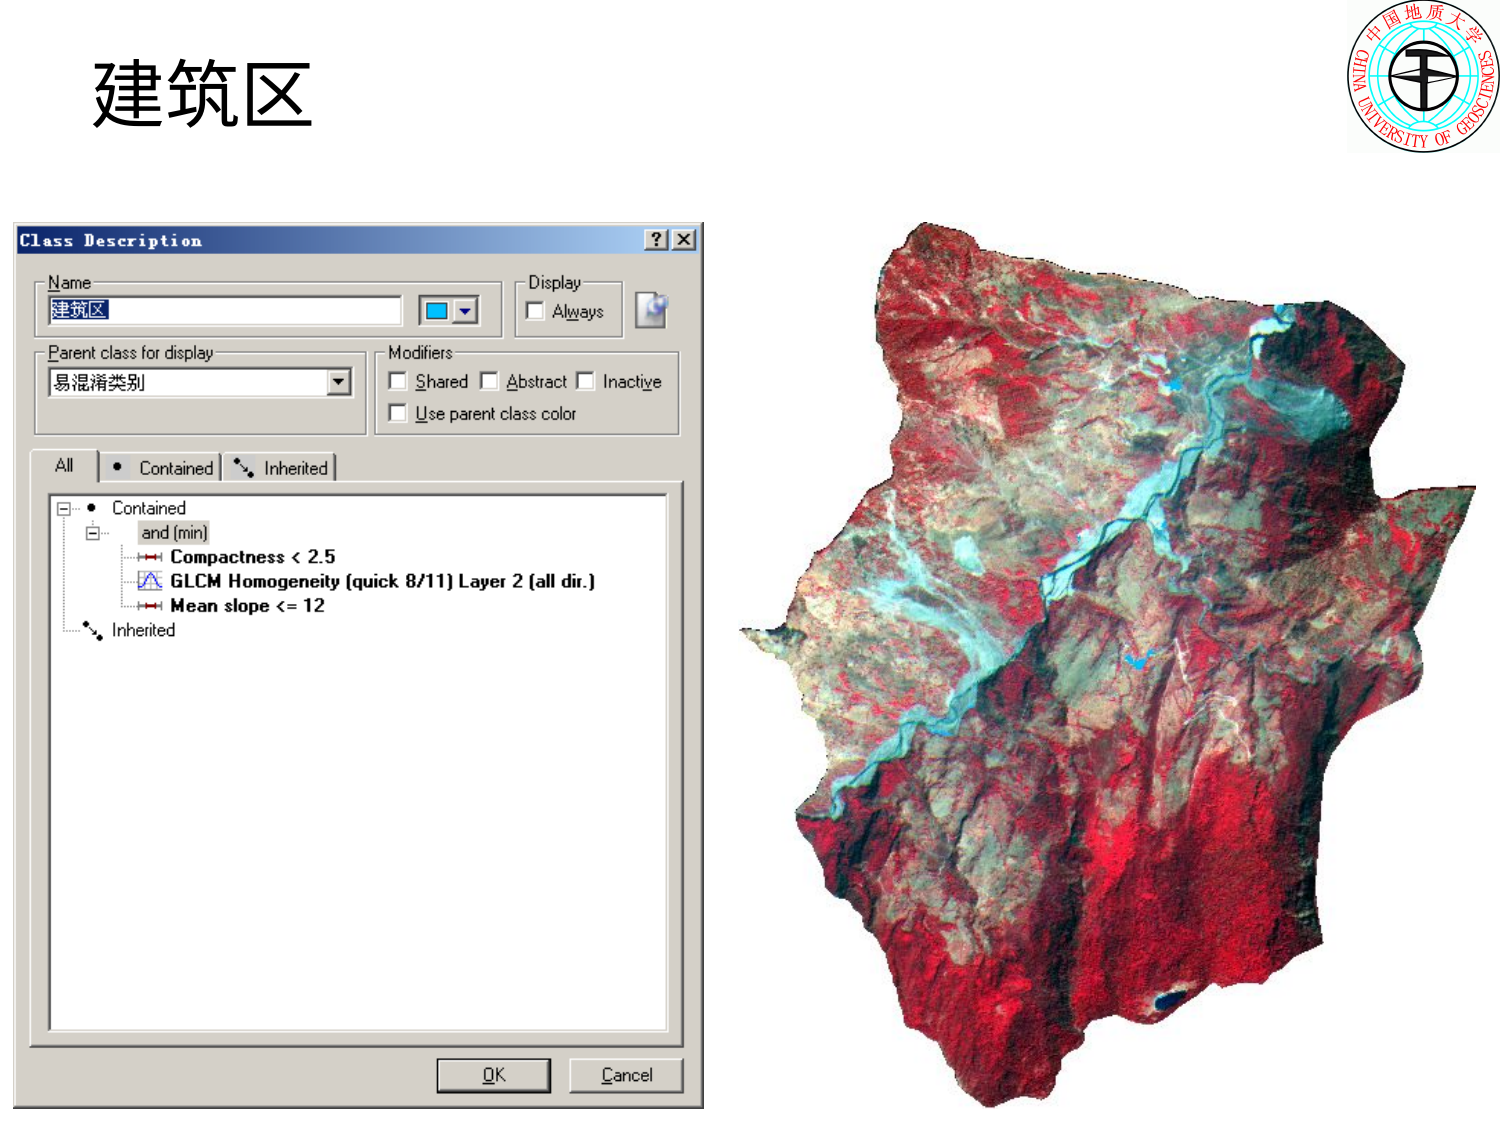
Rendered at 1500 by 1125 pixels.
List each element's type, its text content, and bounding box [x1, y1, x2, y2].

title 建筑区 [74, 44, 1426, 141]
picture [1347, 0, 1500, 153]
picture [13, 222, 704, 1109]
picture [738, 222, 1476, 1109]
